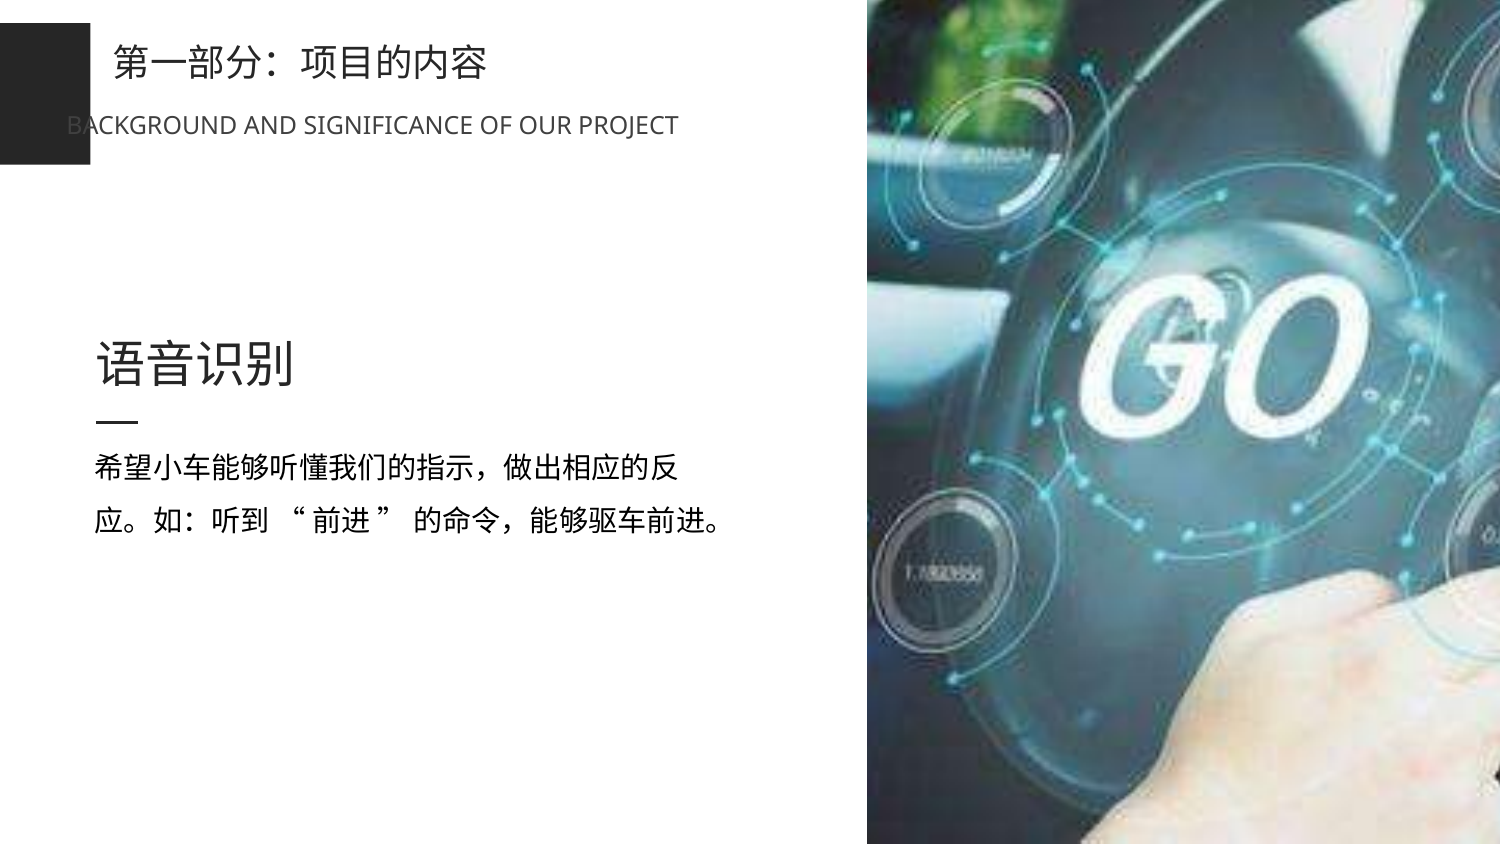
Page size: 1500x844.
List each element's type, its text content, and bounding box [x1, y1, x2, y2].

text_box 第一部分：项目的内容 [98, 31, 503, 92]
text_box BACKGROUND AND SIGNIFICANCE OF OUR PROJECT [51, 101, 695, 147]
picture [867, 0, 1500, 844]
text_box 语音识别 [81, 325, 311, 401]
text_box 希望小车能够听懂我们的指示，做出相应的反应。如：听到 “ 前进 ” 的命令，能够驱车前进。 [79, 424, 722, 545]
